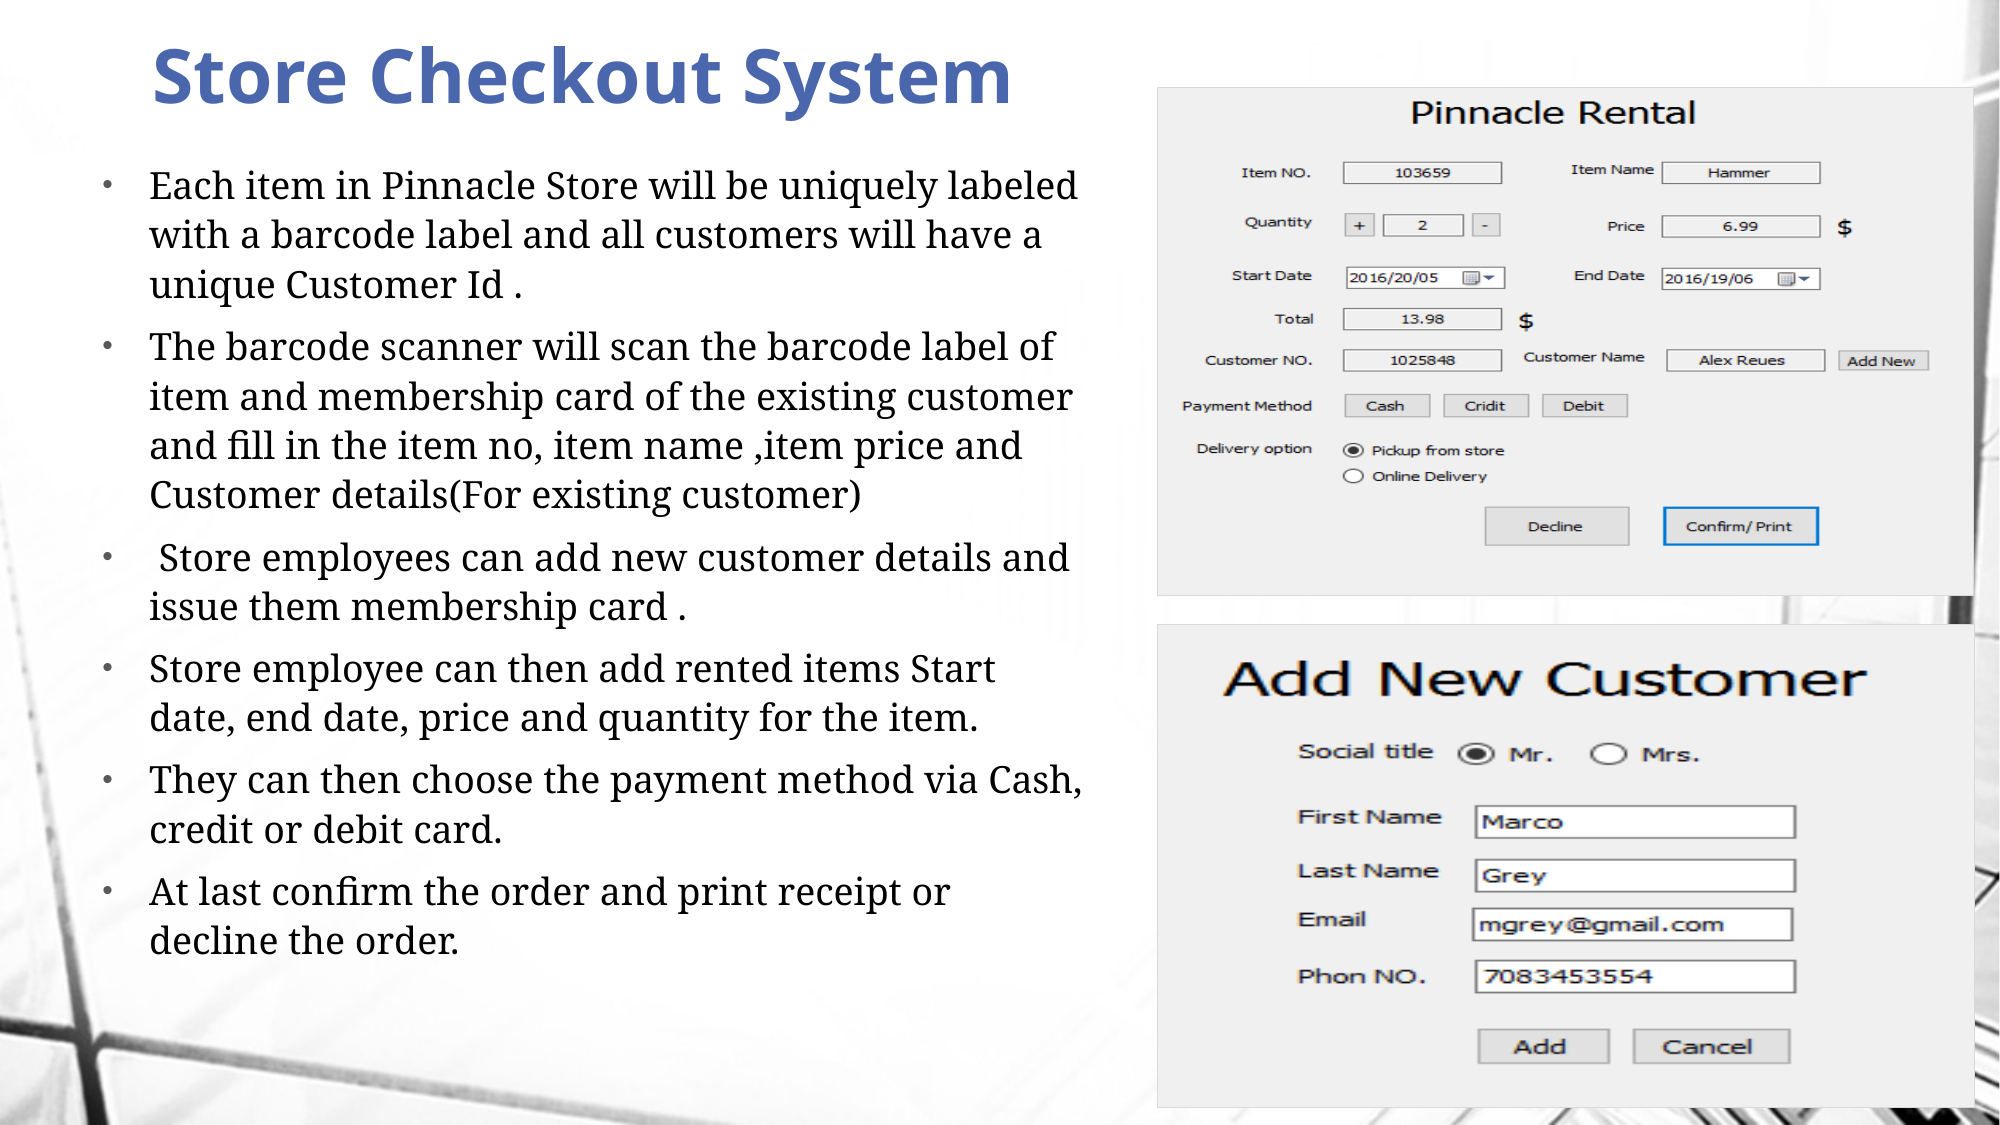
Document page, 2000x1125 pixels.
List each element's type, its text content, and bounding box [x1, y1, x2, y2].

picture [0, 0, 2000, 1125]
list Each item in Pinnacle Store will be uniquely labeled with a barcode label and all customers will have a unique Customer Id . The barcode scanner will scan the barcode label of item and membership card of the existing customer and fill in the item no, item name ,item price and Customer details(For existing customer) Store employees can add new customer details and issue them membership card . Store employee can then add rented items Start date, end date, price and quantity for the item. They can then choose the payment method via Cash, credit or debit card. At last confirm the order and print receipt or decline the order. [87, 149, 1100, 1125]
title Store Checkout System [137, 0, 1350, 125]
